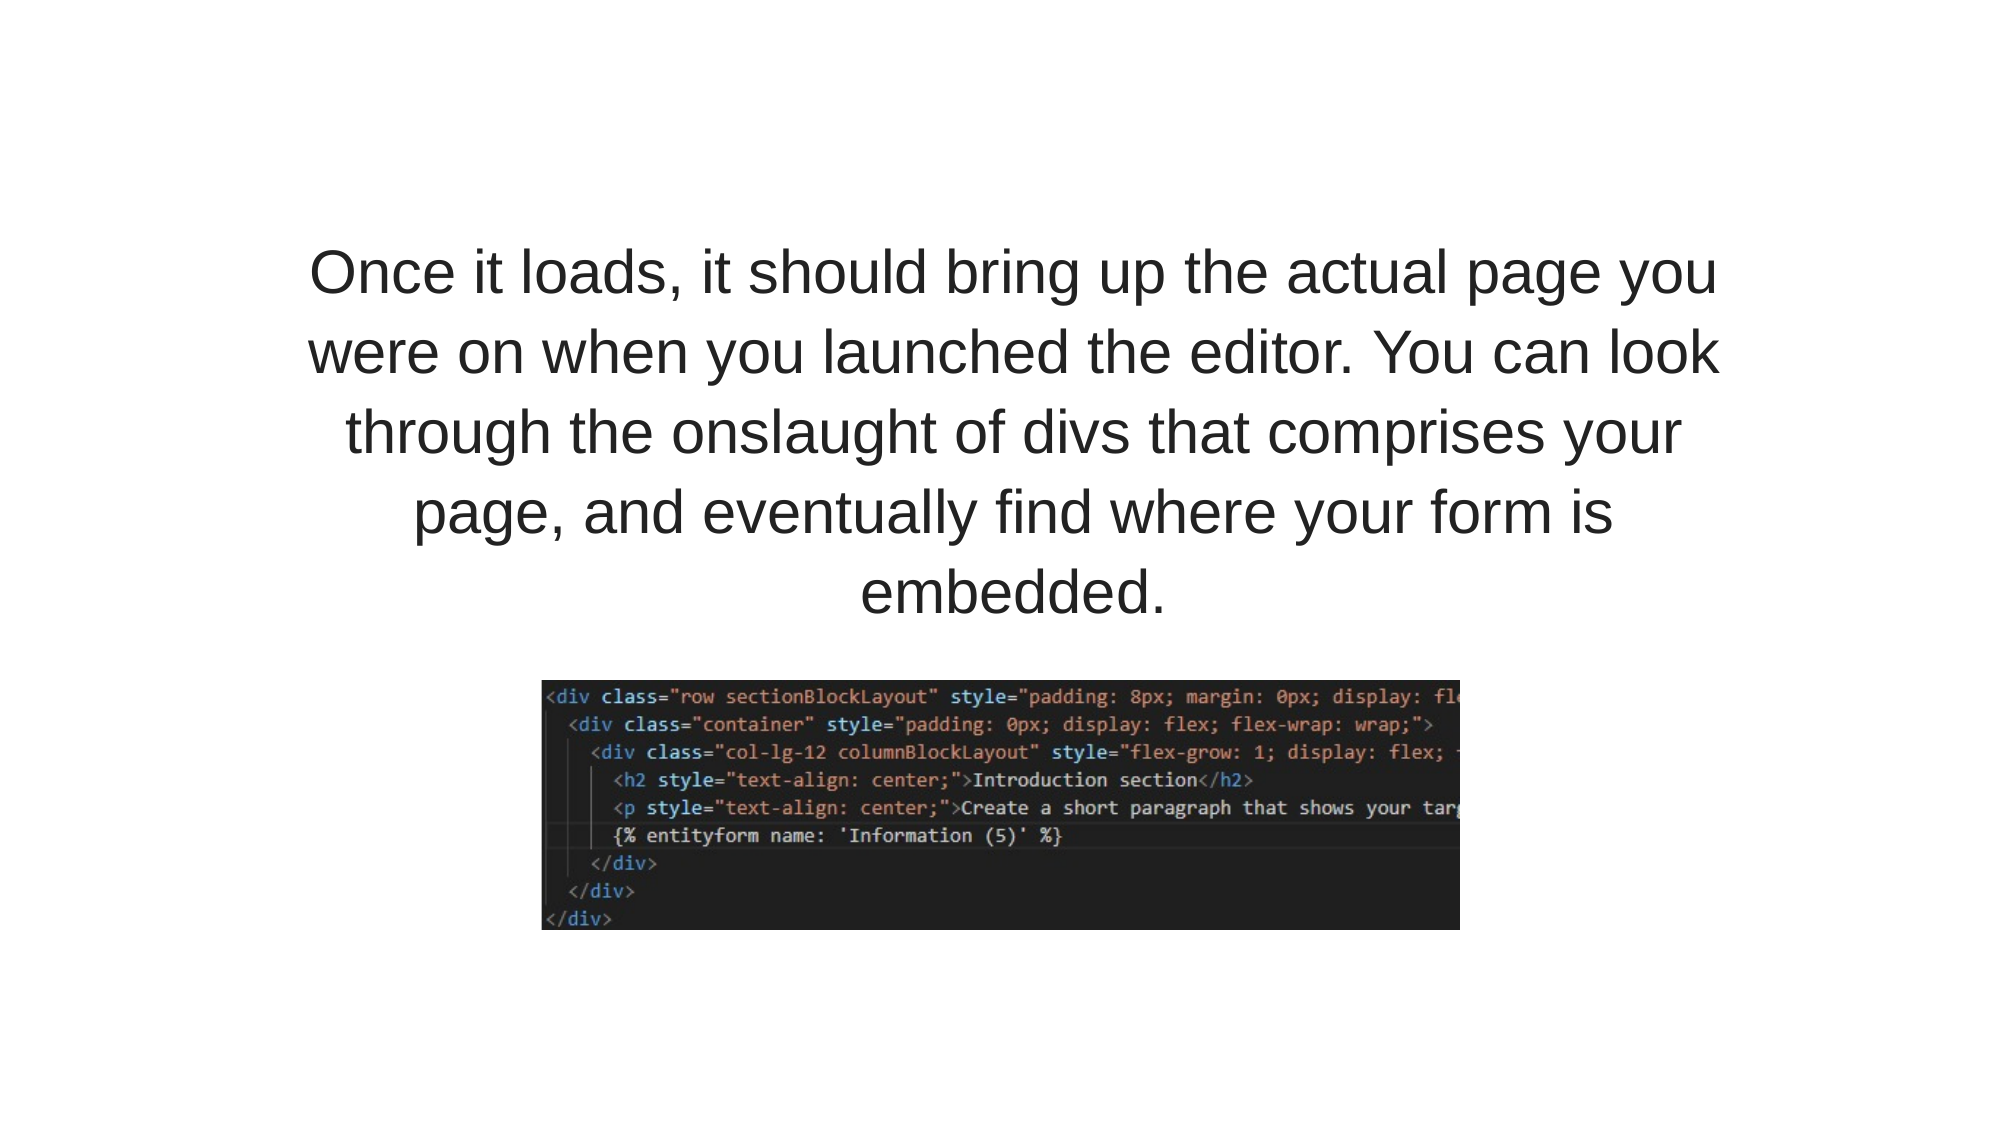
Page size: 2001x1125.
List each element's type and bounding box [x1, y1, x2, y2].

text_box [218, 0, 1781, 1125]
